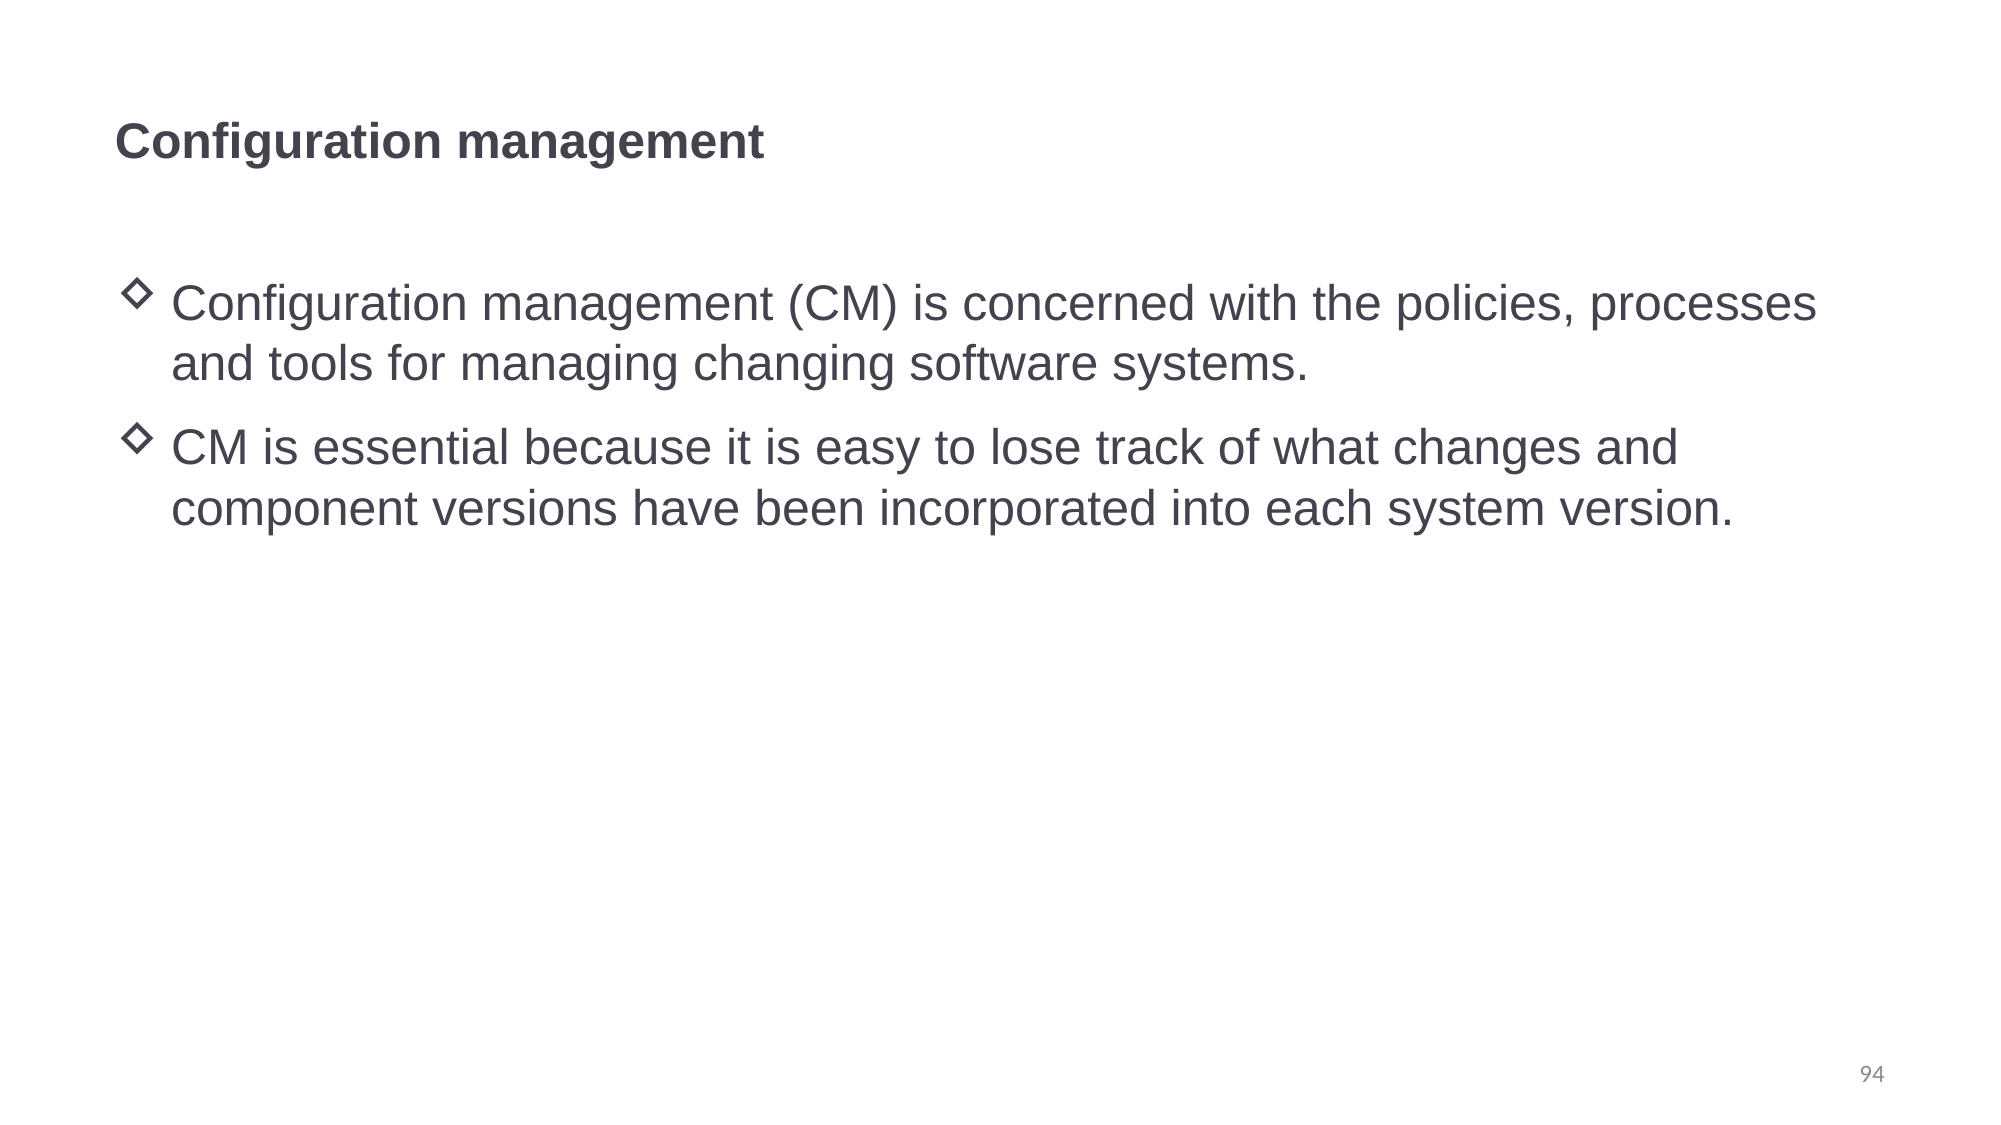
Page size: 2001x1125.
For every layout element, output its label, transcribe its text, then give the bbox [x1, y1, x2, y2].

slide_number 94 [1433, 1042, 1900, 1103]
list Configuration management (CM) is concerned with the policies, processes and tools for managing changing software systems. CM is essential because it is easy to lose track of what changes and component versions have been incorporated into each system version. [99, 262, 1900, 1005]
title Configuration management [99, 44, 1696, 233]
